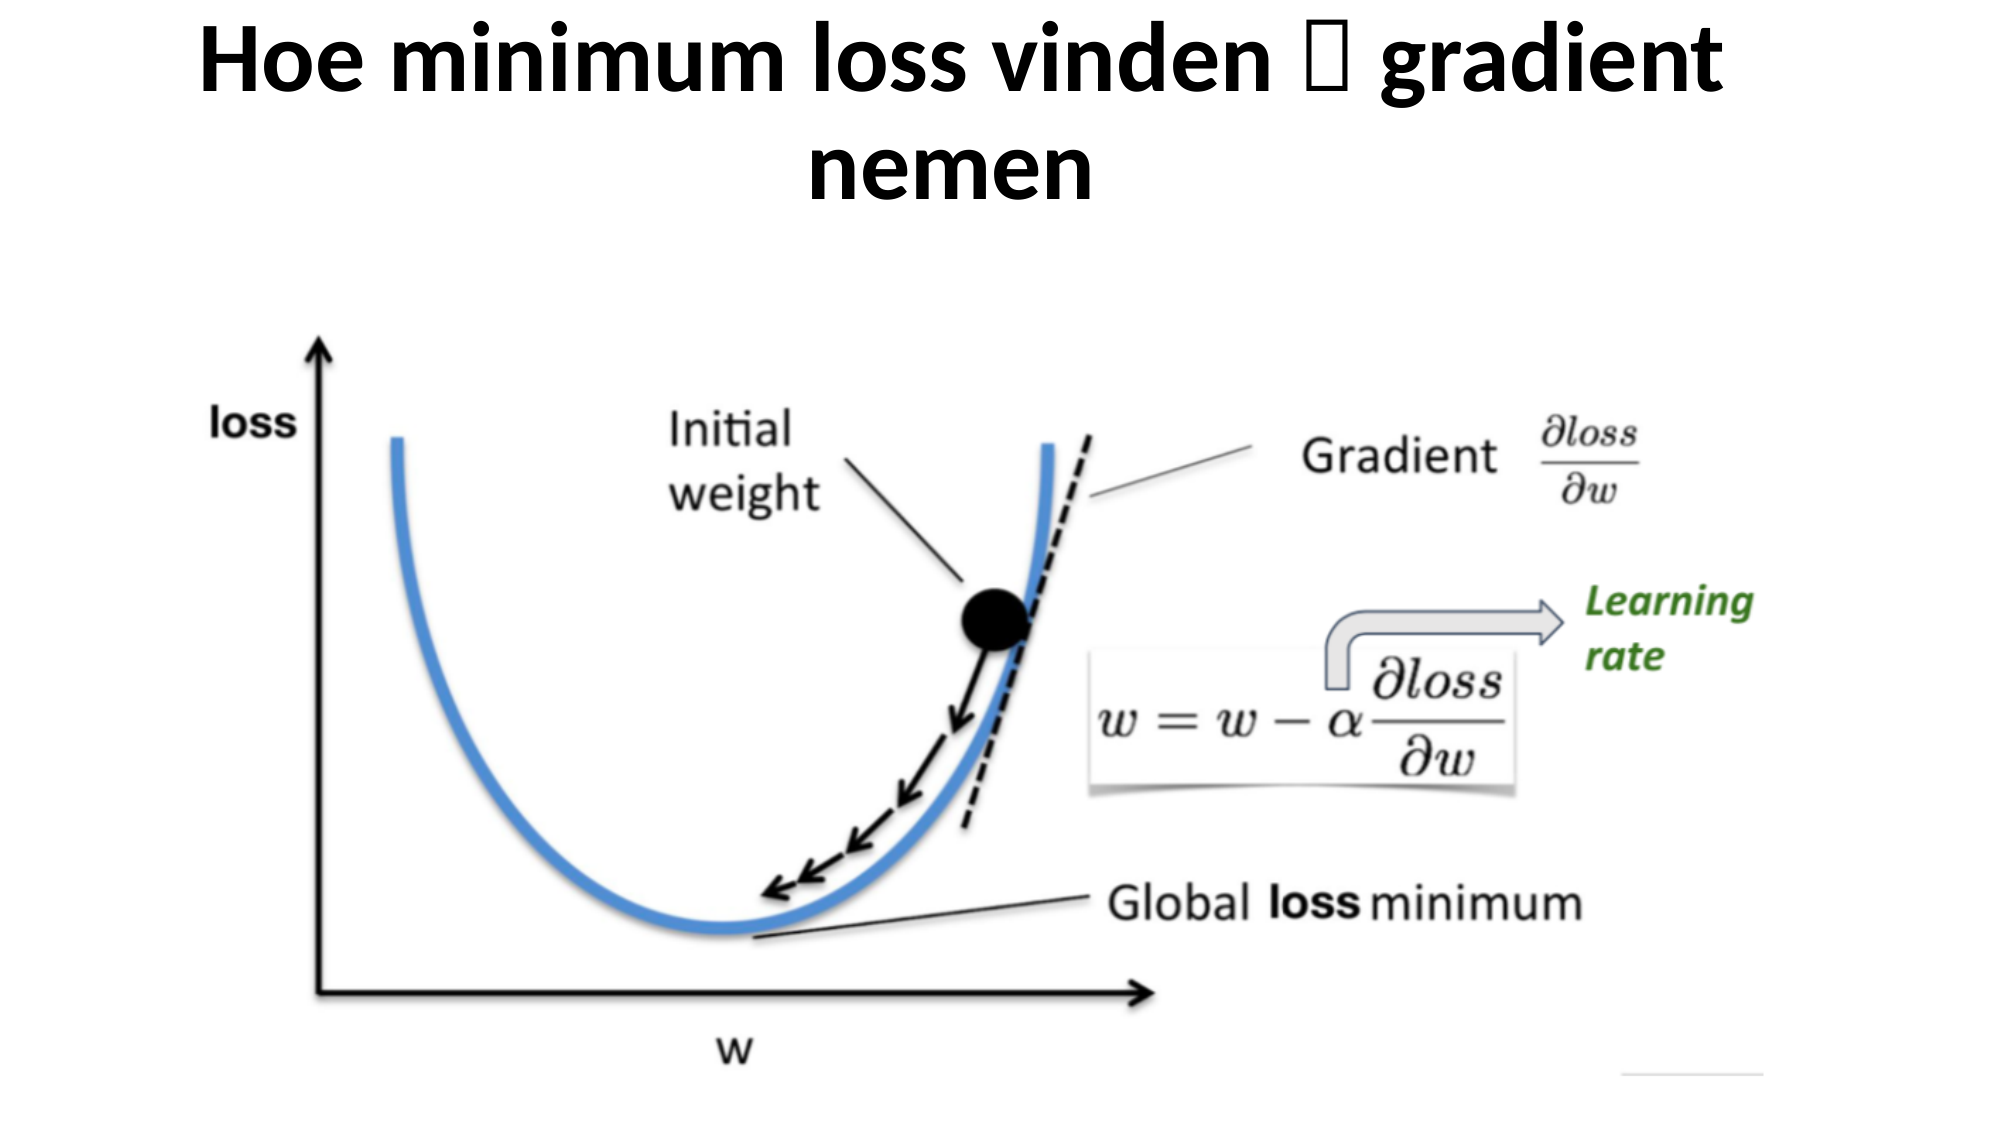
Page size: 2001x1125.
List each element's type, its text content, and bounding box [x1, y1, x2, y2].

title Hoe minimum loss vinden  gradient nemen [30, 21, 1895, 206]
picture [161, 305, 1838, 1084]
